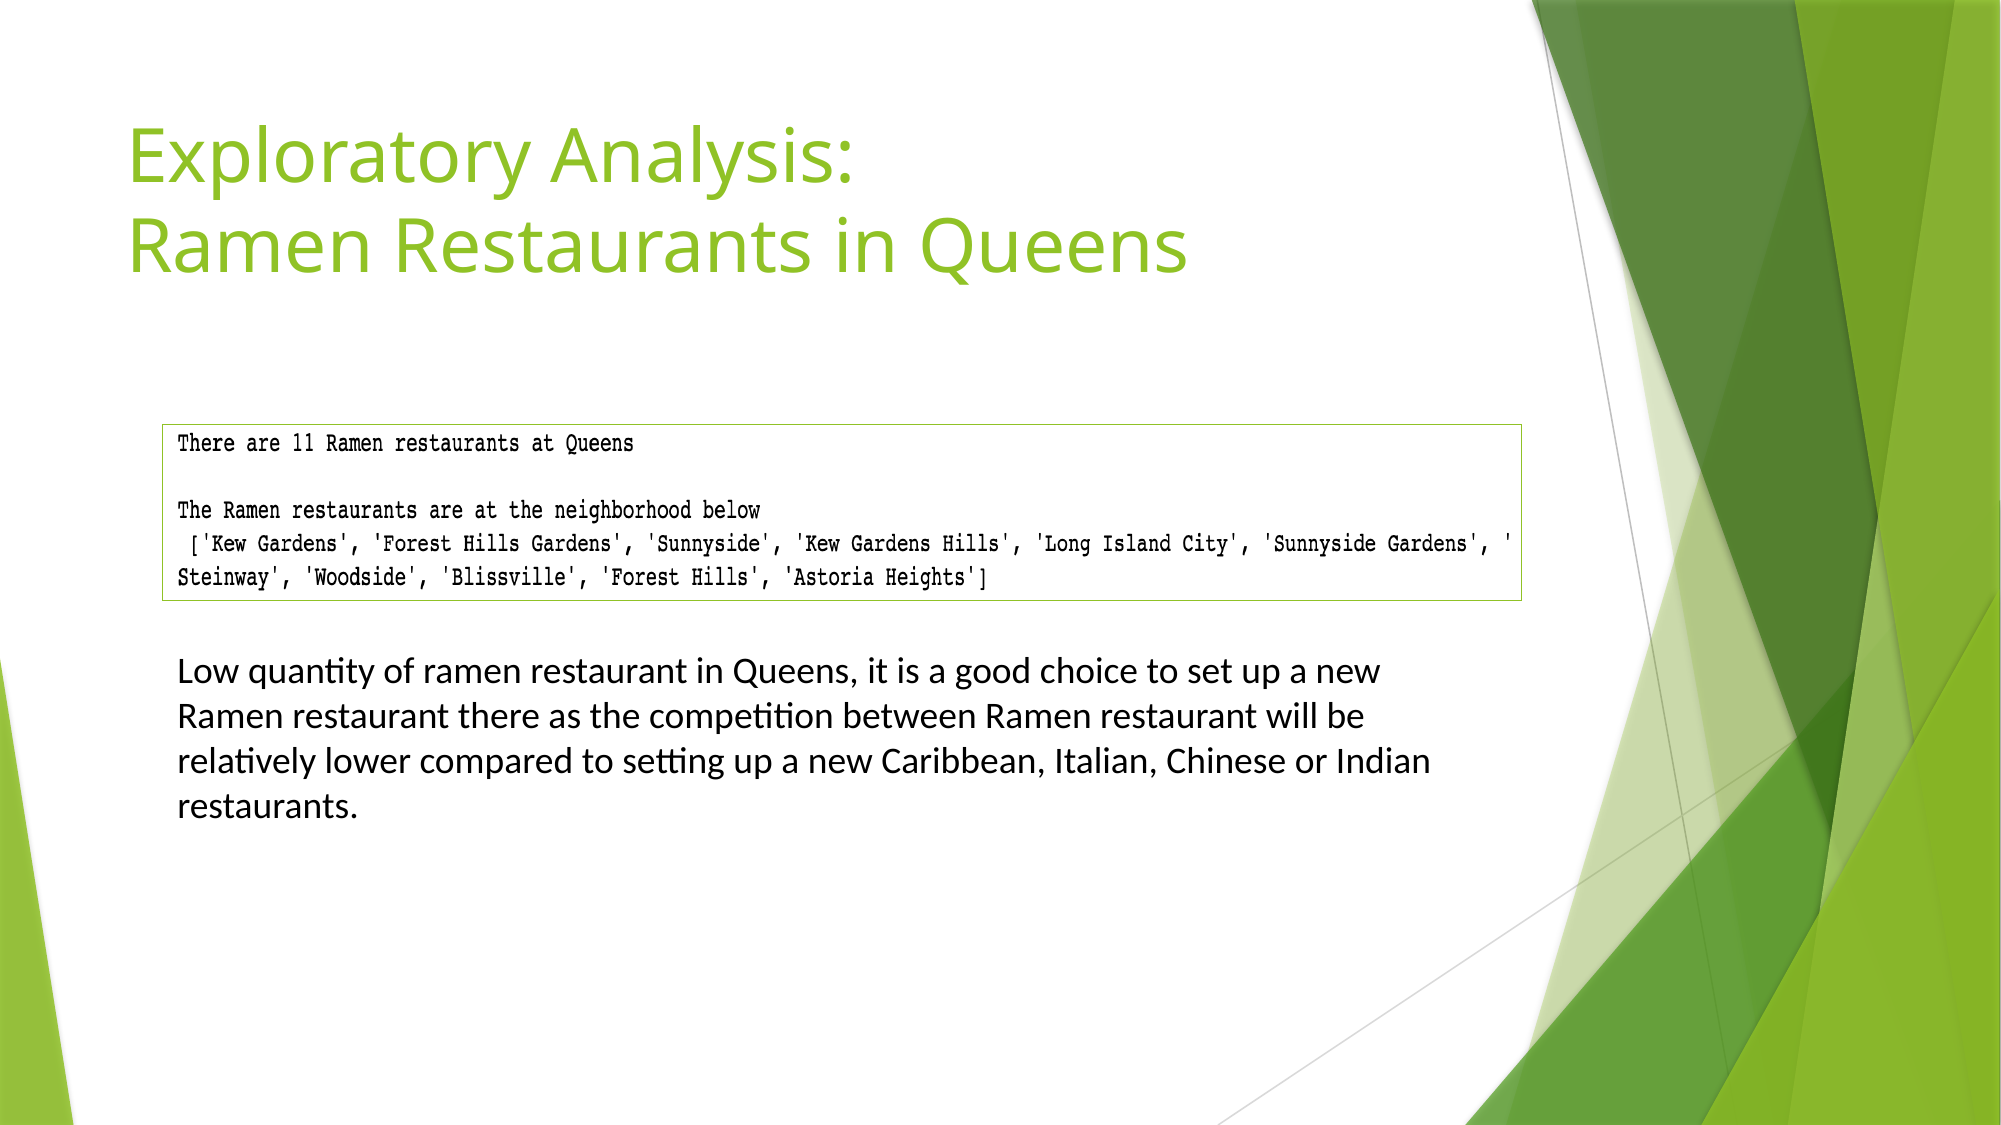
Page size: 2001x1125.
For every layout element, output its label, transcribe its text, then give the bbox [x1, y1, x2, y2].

picture [162, 423, 1522, 602]
text_box Low quantity of ramen restaurant in Queens, it is a good choice to set up a new Ramen restaurant there as the competition between Ramen restaurant will be relatively lower compared to setting up a new Caribbean, Italian, Chinese or Indian restaurants. [162, 638, 1506, 834]
title Exploratory Analysis: Ramen Restaurants in Queens [111, 99, 1522, 317]
